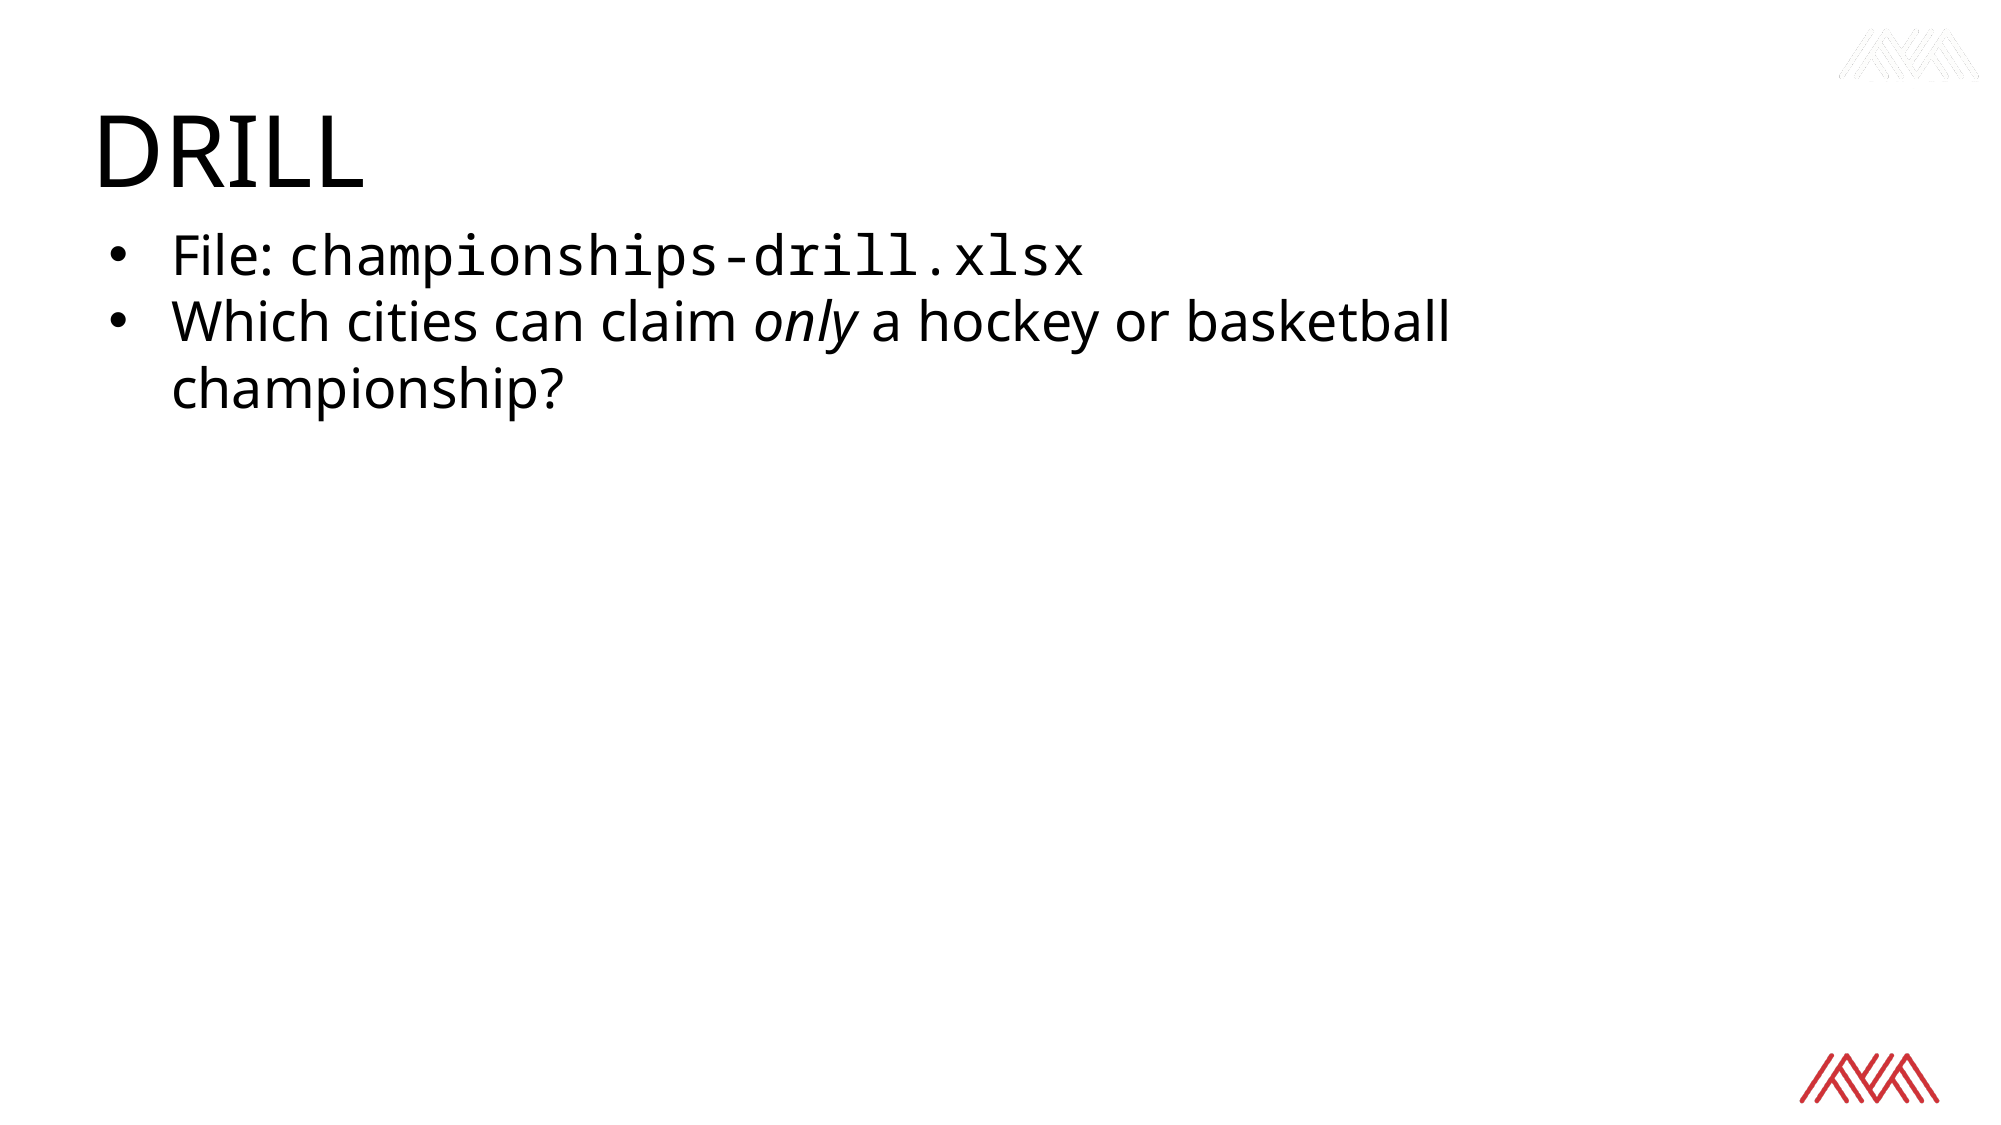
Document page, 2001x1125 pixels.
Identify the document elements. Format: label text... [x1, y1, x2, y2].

text_box File: championships-drill.xlsx Which cities can claim only a hockey or basketball championship? [93, 212, 1761, 427]
picture [1799, 0, 2000, 150]
text_box DRILL [91, 67, 1802, 208]
picture [1760, 1013, 1981, 1104]
